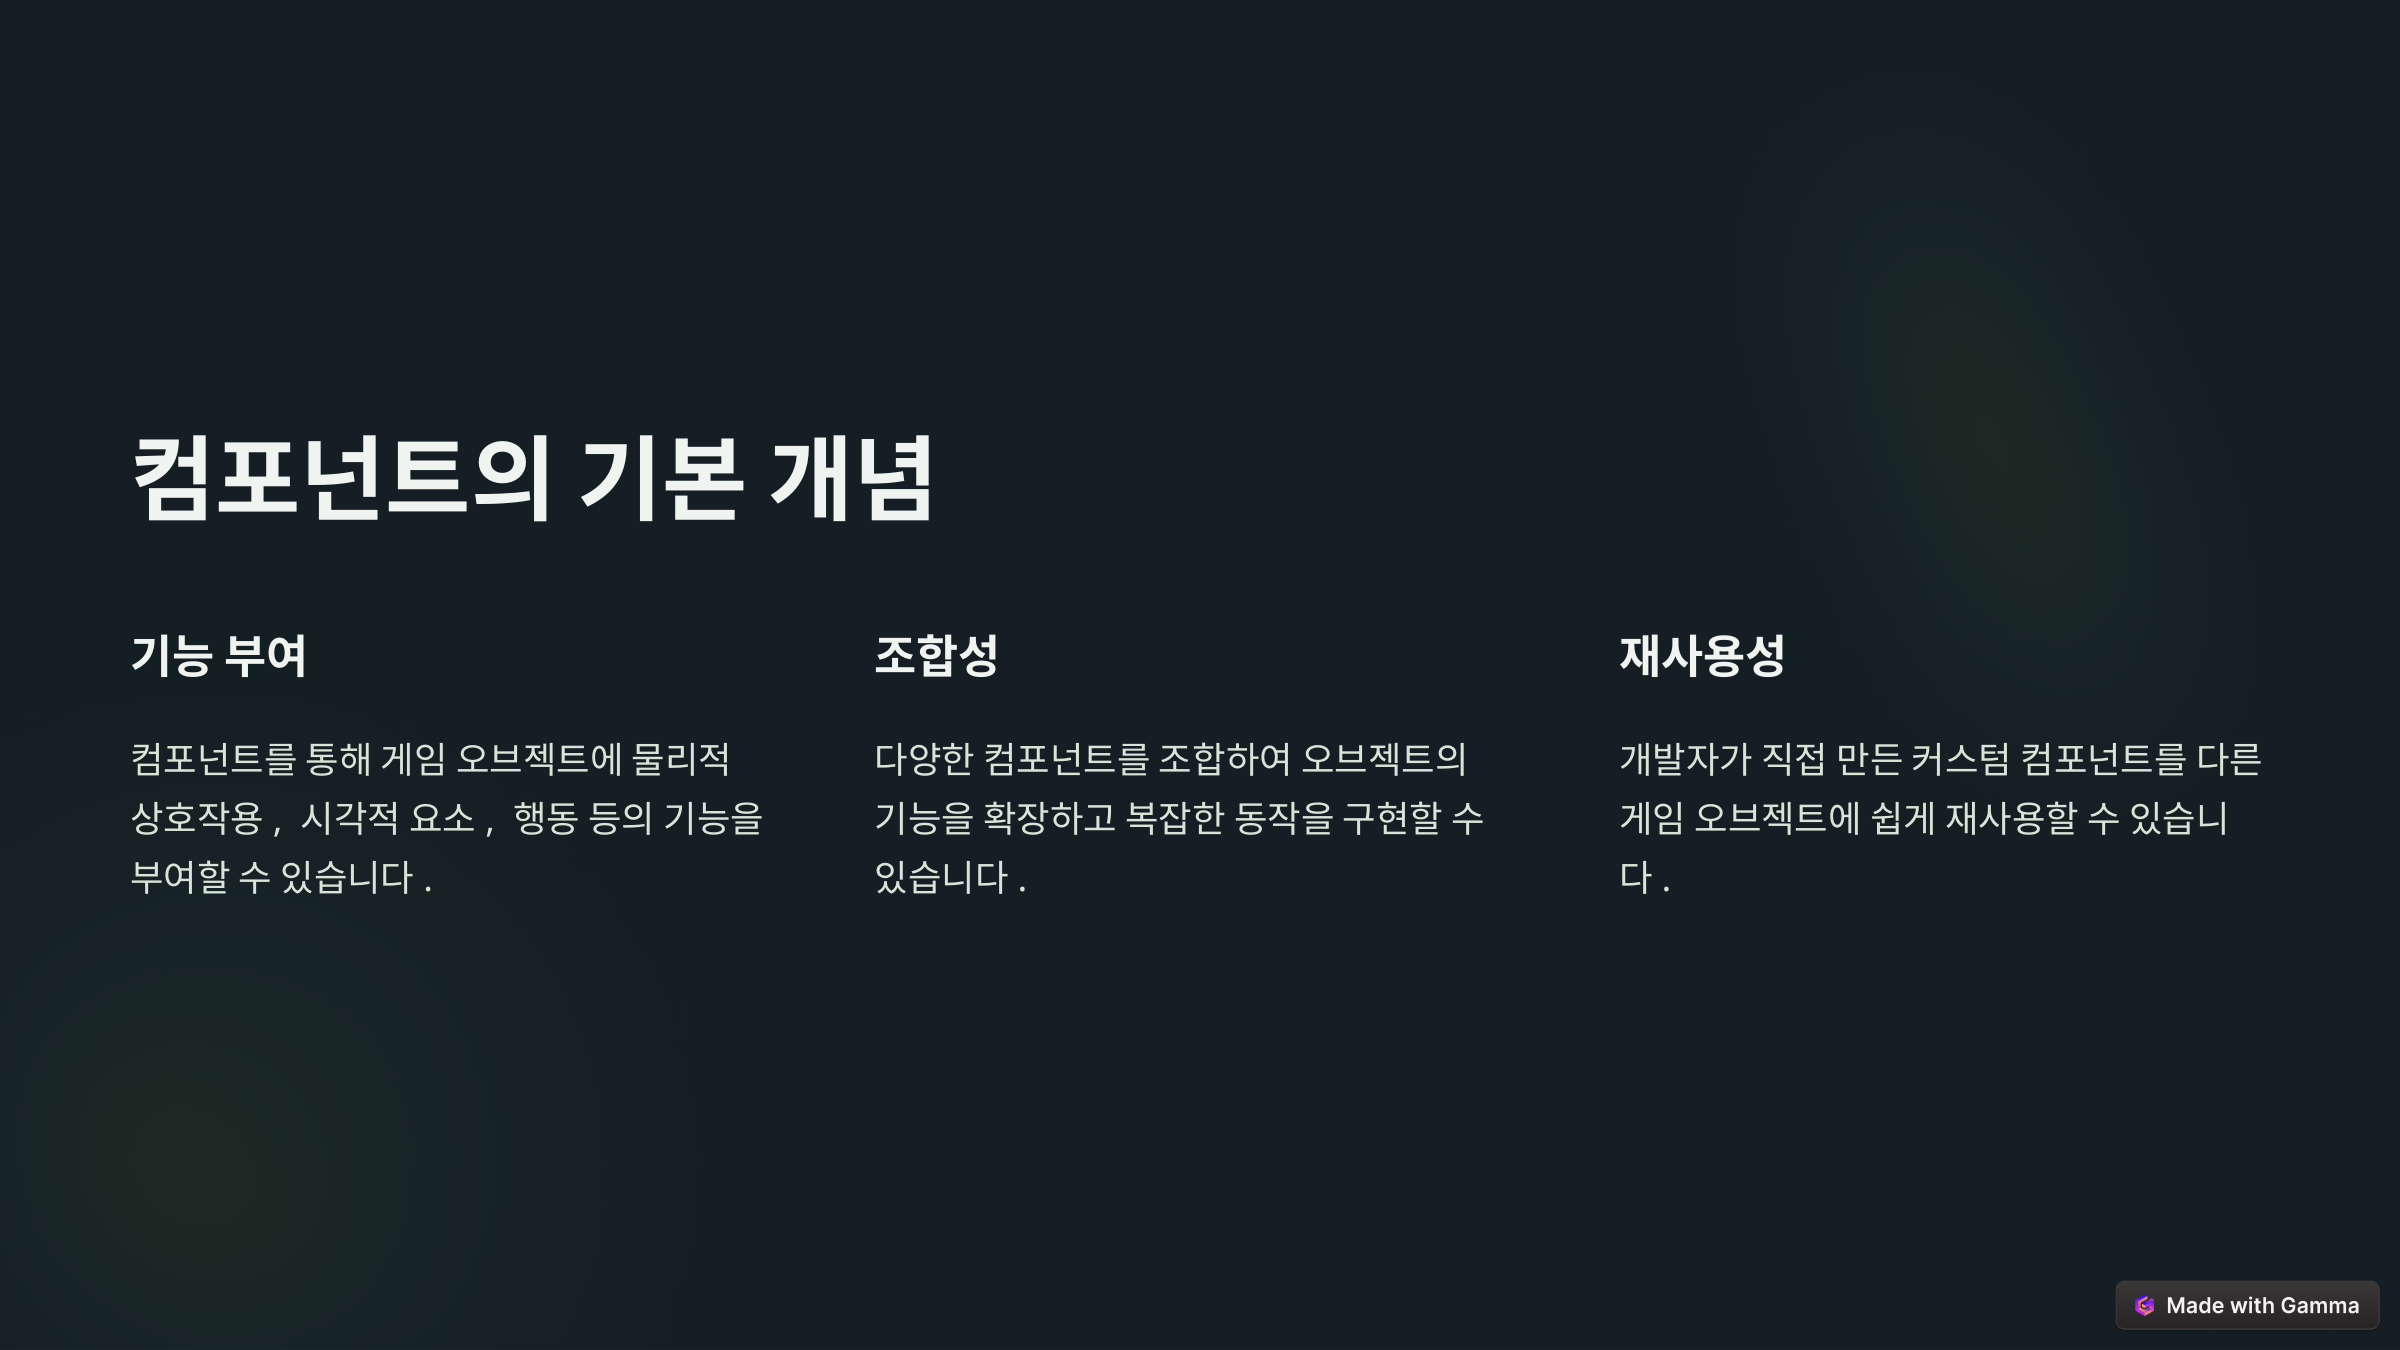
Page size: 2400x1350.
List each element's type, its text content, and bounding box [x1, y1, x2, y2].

text_box 다양한 컴포넌트를 조합하여 오브젝트의 기능을 확장하고 복잡한 동작을 구현할 수 있습니다. [874, 721, 1528, 900]
text_box 컴포넌트의 기본 개념 [130, 416, 1061, 533]
text_box 조합성 [874, 625, 1340, 684]
text_box 기능 부여 [130, 625, 596, 684]
text_box 개발자가 직접 만든 커스텀 컴포넌트를 다른 게임 오브젝트에 쉽게 재사용할 수 있습니다. [1619, 721, 2272, 900]
text_box 컴포넌트를 통해 게임 오브젝트에 물리적 상호작용, 시각적 요소, 행동 등의 기능을 부여할 수 있습니다. [130, 721, 783, 900]
picture [2106, 1271, 2389, 1339]
text_box 재사용성 [1619, 625, 2085, 684]
